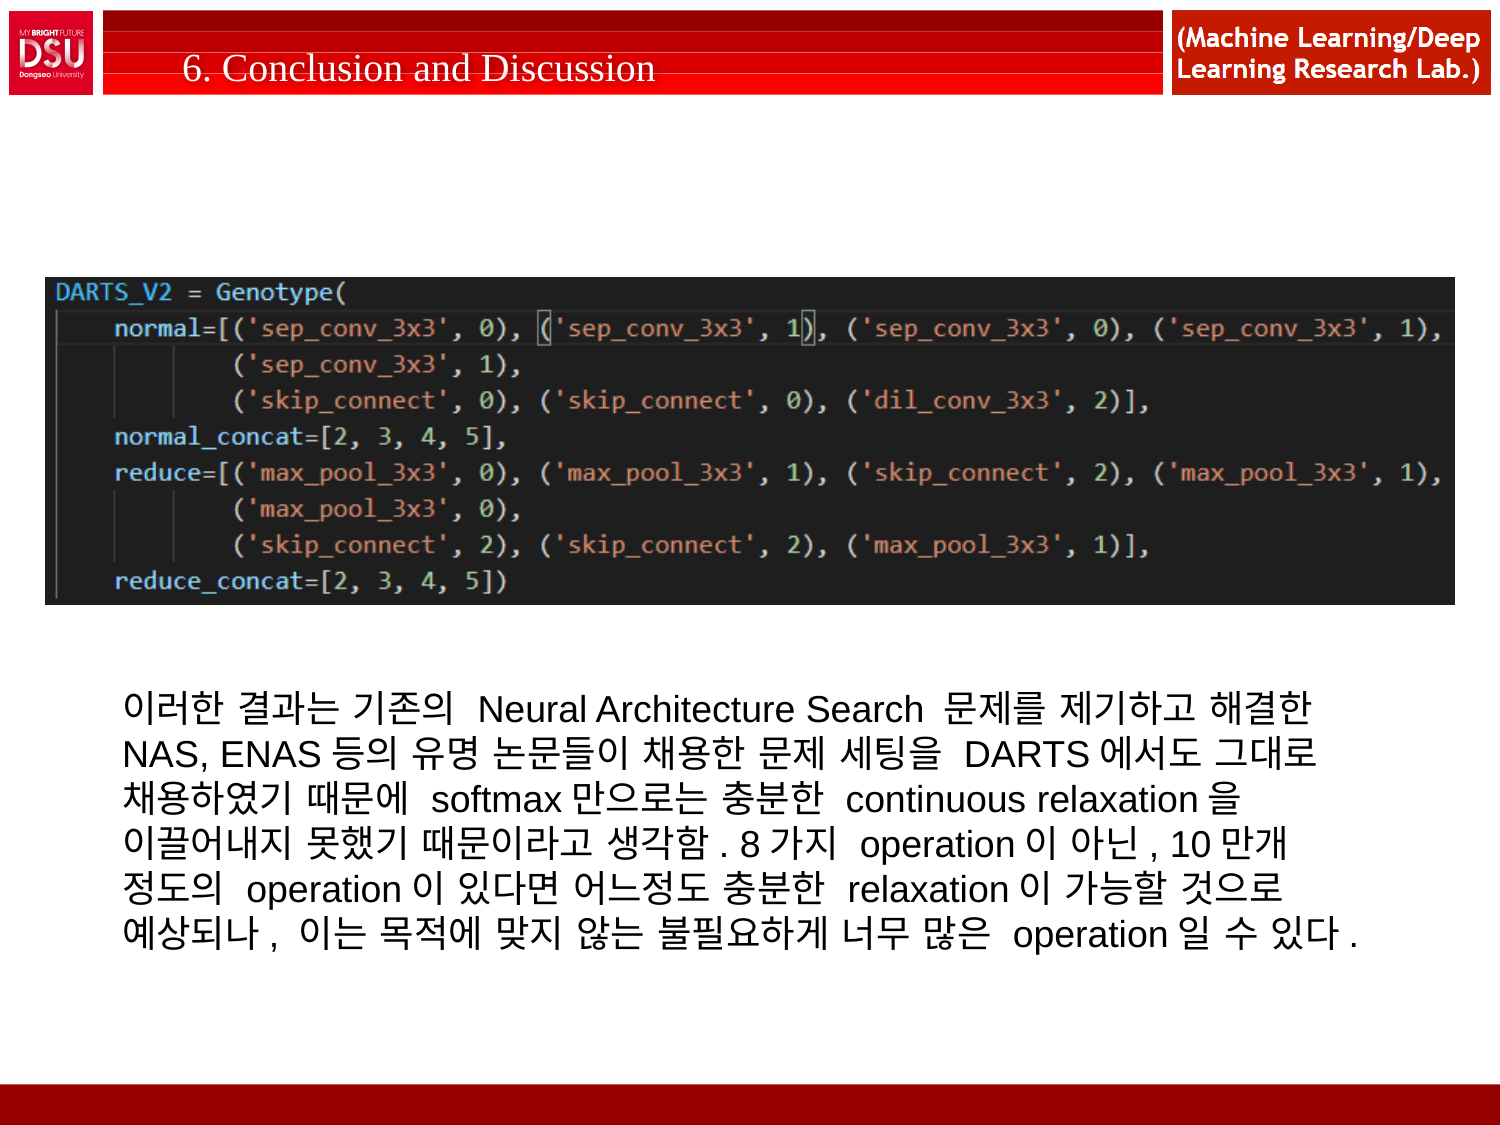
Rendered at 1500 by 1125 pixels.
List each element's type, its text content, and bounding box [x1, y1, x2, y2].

text_box 이러한 결과는 기존의 Neural Architecture Search 문제를 제기하고 해결한 NAS, ENAS등의 유명 논문들이 채용한 문제 세팅을 DARTS에서도 그대로 채용하였기 때문에 softmax만으로는 충분한 continuous relaxation을 이끌어내지 못했기 때문이라고 생각함. 8가지 operation이 아닌, 10만개 정도의 operation이 있다면 어느정도 충분한 relaxation이 가능할 것으로 예상되나, 이는 목적에 맞지 않는 불필요하게 너무 많은 operation일 수 있다. [107, 677, 1376, 963]
text_box [0, 1082, 1500, 1125]
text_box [0, 2, 1500, 96]
picture [44, 277, 1455, 605]
